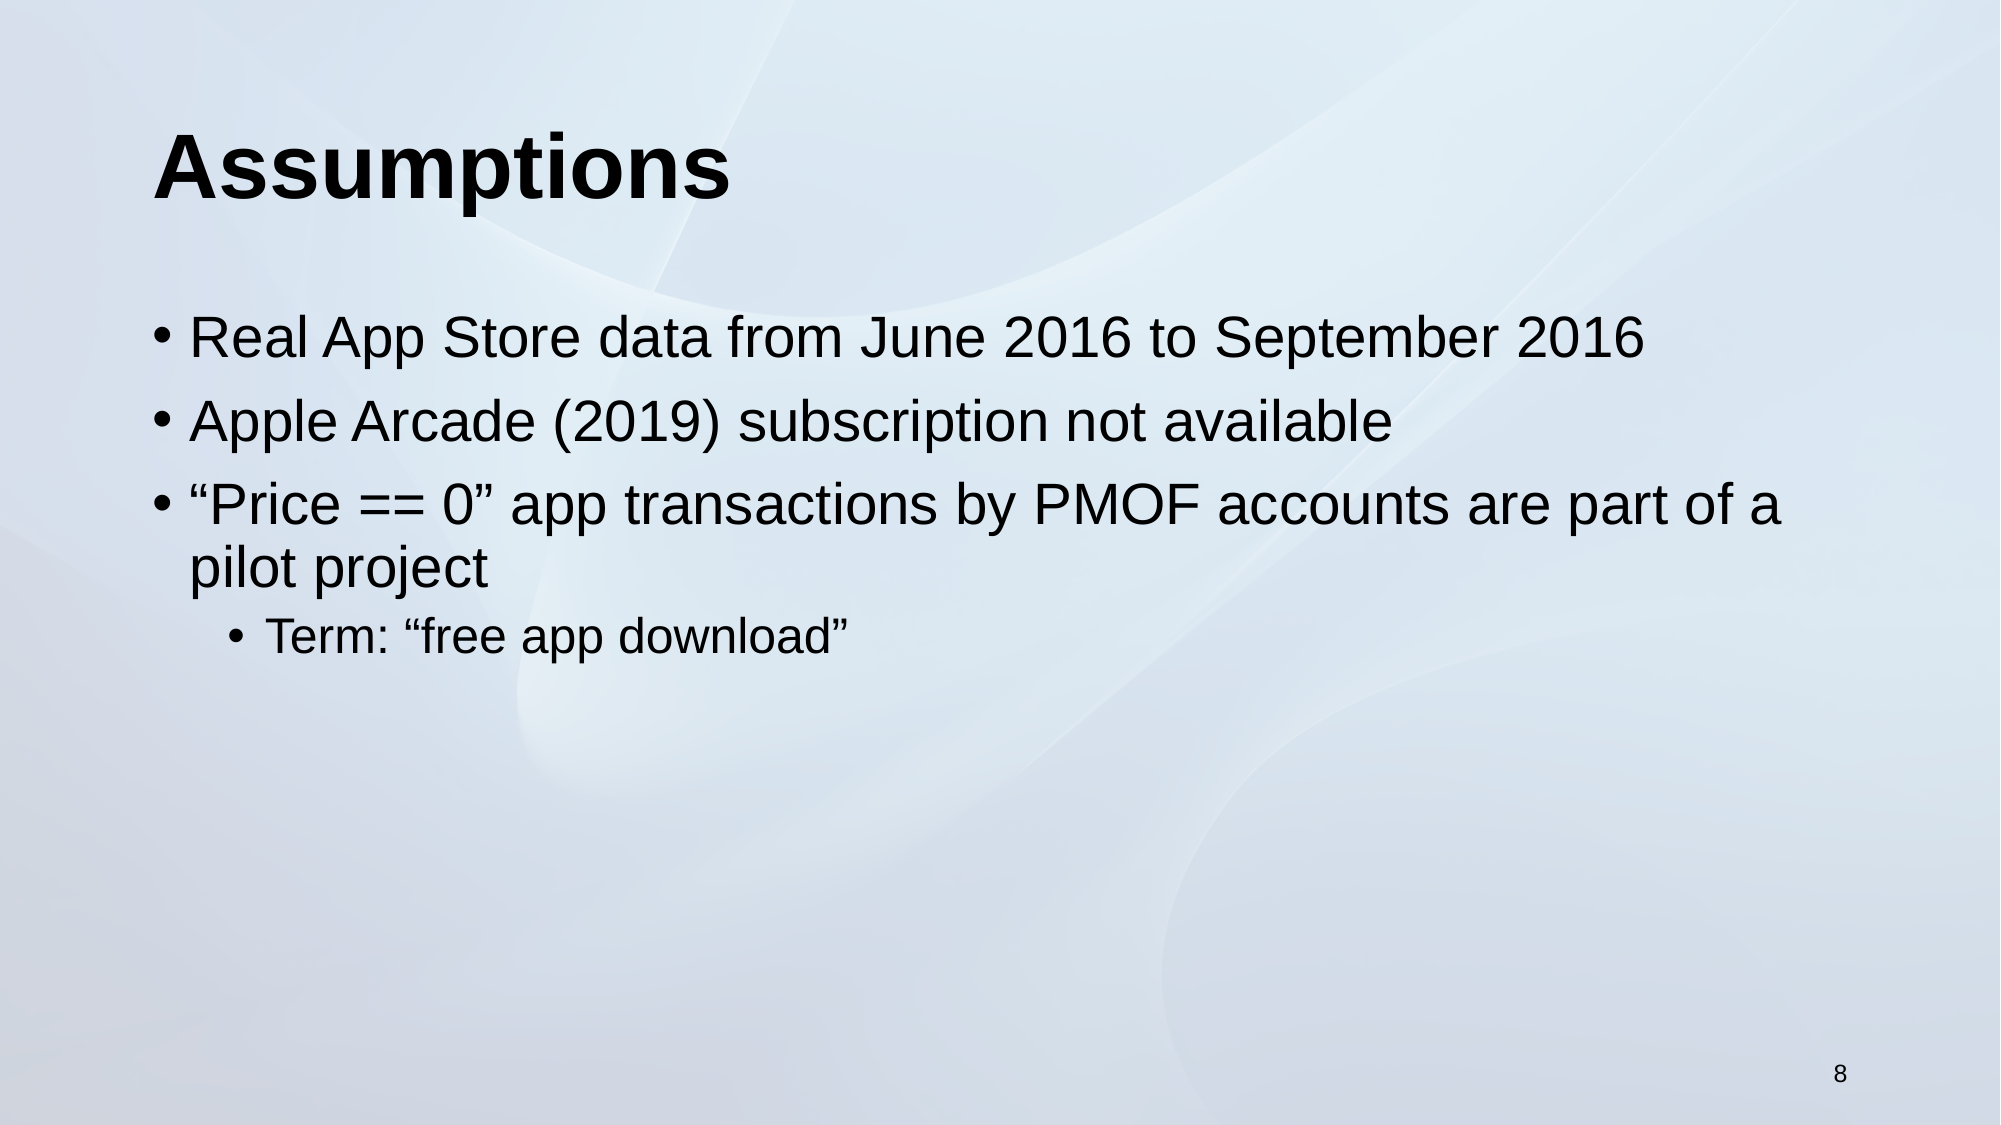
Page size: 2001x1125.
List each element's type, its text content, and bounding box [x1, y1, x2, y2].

list Real App Store data from June 2016 to September 2016 Apple Arcade (2019) subscription not available “Price == 0” app transactions by PMOF accounts are part of a pilot project Term: “free app download” [137, 299, 1863, 1014]
slide_number 8 [1412, 1042, 1863, 1103]
title Assumptions [137, 59, 1863, 278]
